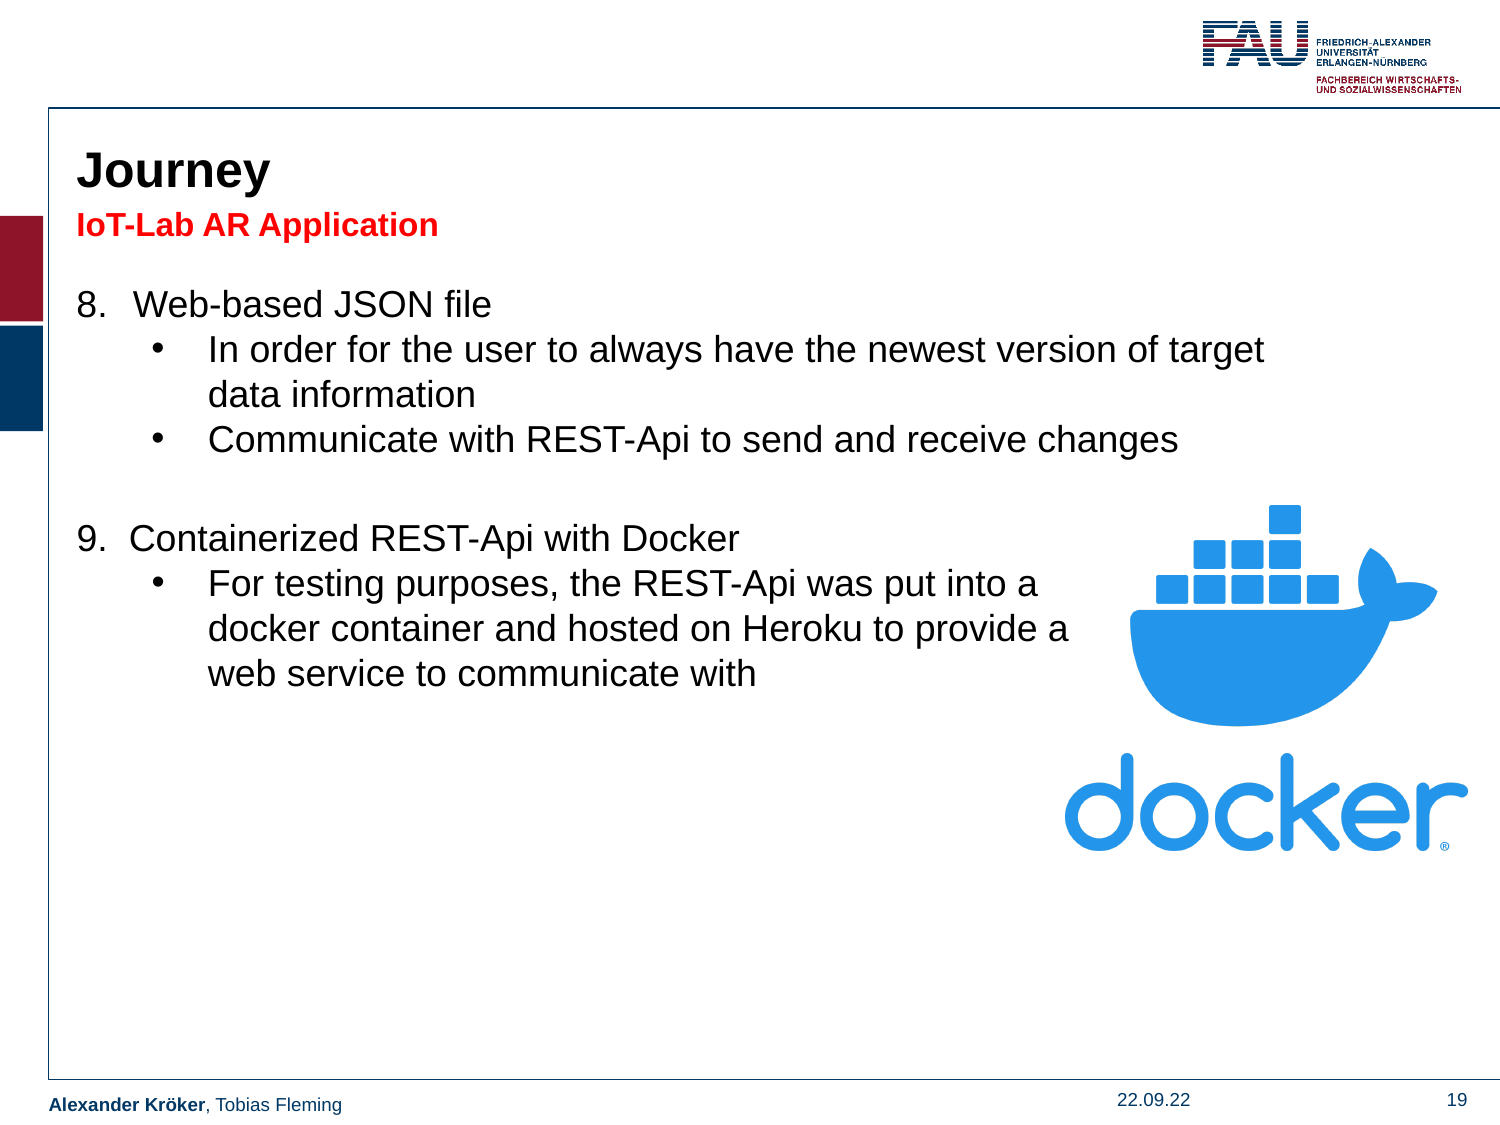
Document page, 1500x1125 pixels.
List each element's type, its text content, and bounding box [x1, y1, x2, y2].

text_box Journey [61, 129, 1449, 195]
picture [1203, 21, 1461, 93]
text_box IoT-Lab AR Application [61, 195, 1449, 251]
text_box 9. Containerized REST-Api with Docker For testing purposes, the REST-Api was put into a docker container and hosted on Heroku to provide a web service to communicate with [61, 506, 1062, 747]
slide_number 19 [1349, 1087, 1468, 1119]
text_box Web-based JSON file In order for the user to always have the newest version of target data information Communicate with REST-Api to send and receive changes [61, 272, 1285, 468]
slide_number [1117, 1087, 1295, 1119]
footer Alexander Kröker, Tobias Fleming [48, 1092, 1053, 1125]
picture [1065, 505, 1468, 851]
